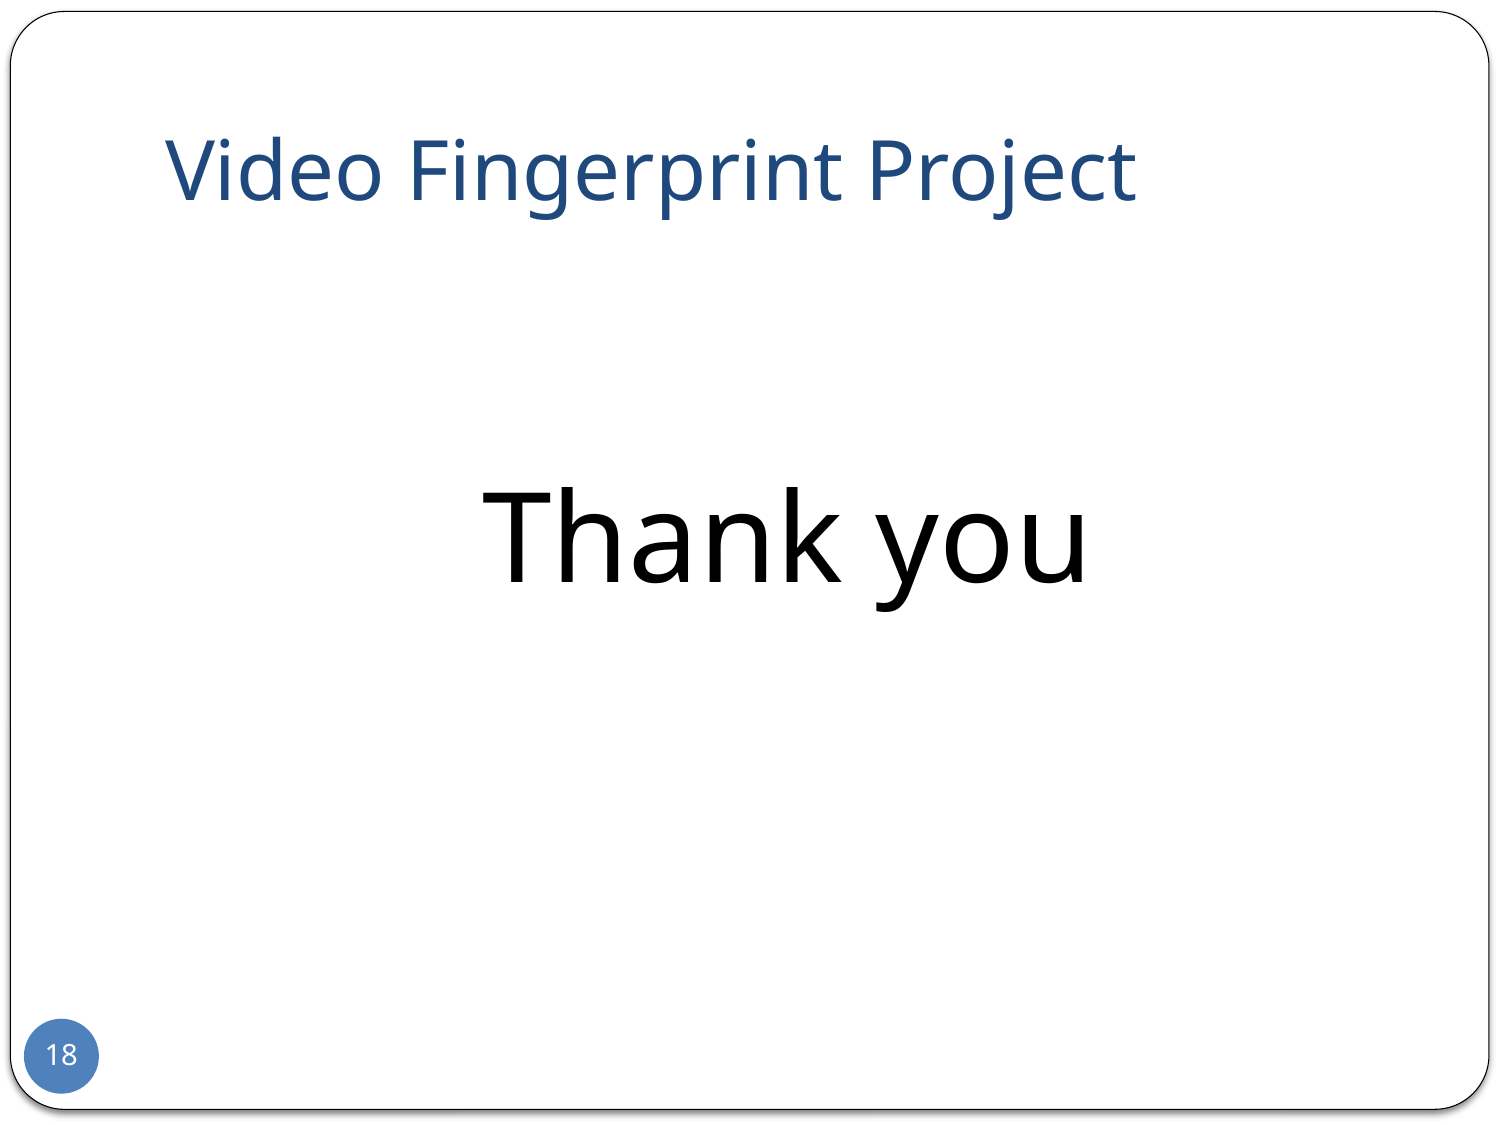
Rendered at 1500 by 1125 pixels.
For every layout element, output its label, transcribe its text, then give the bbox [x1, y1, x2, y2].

slide_number 18 [23, 1018, 99, 1094]
title Video Fingerprint Project [149, 44, 1426, 233]
list Thank you [149, 237, 1426, 988]
